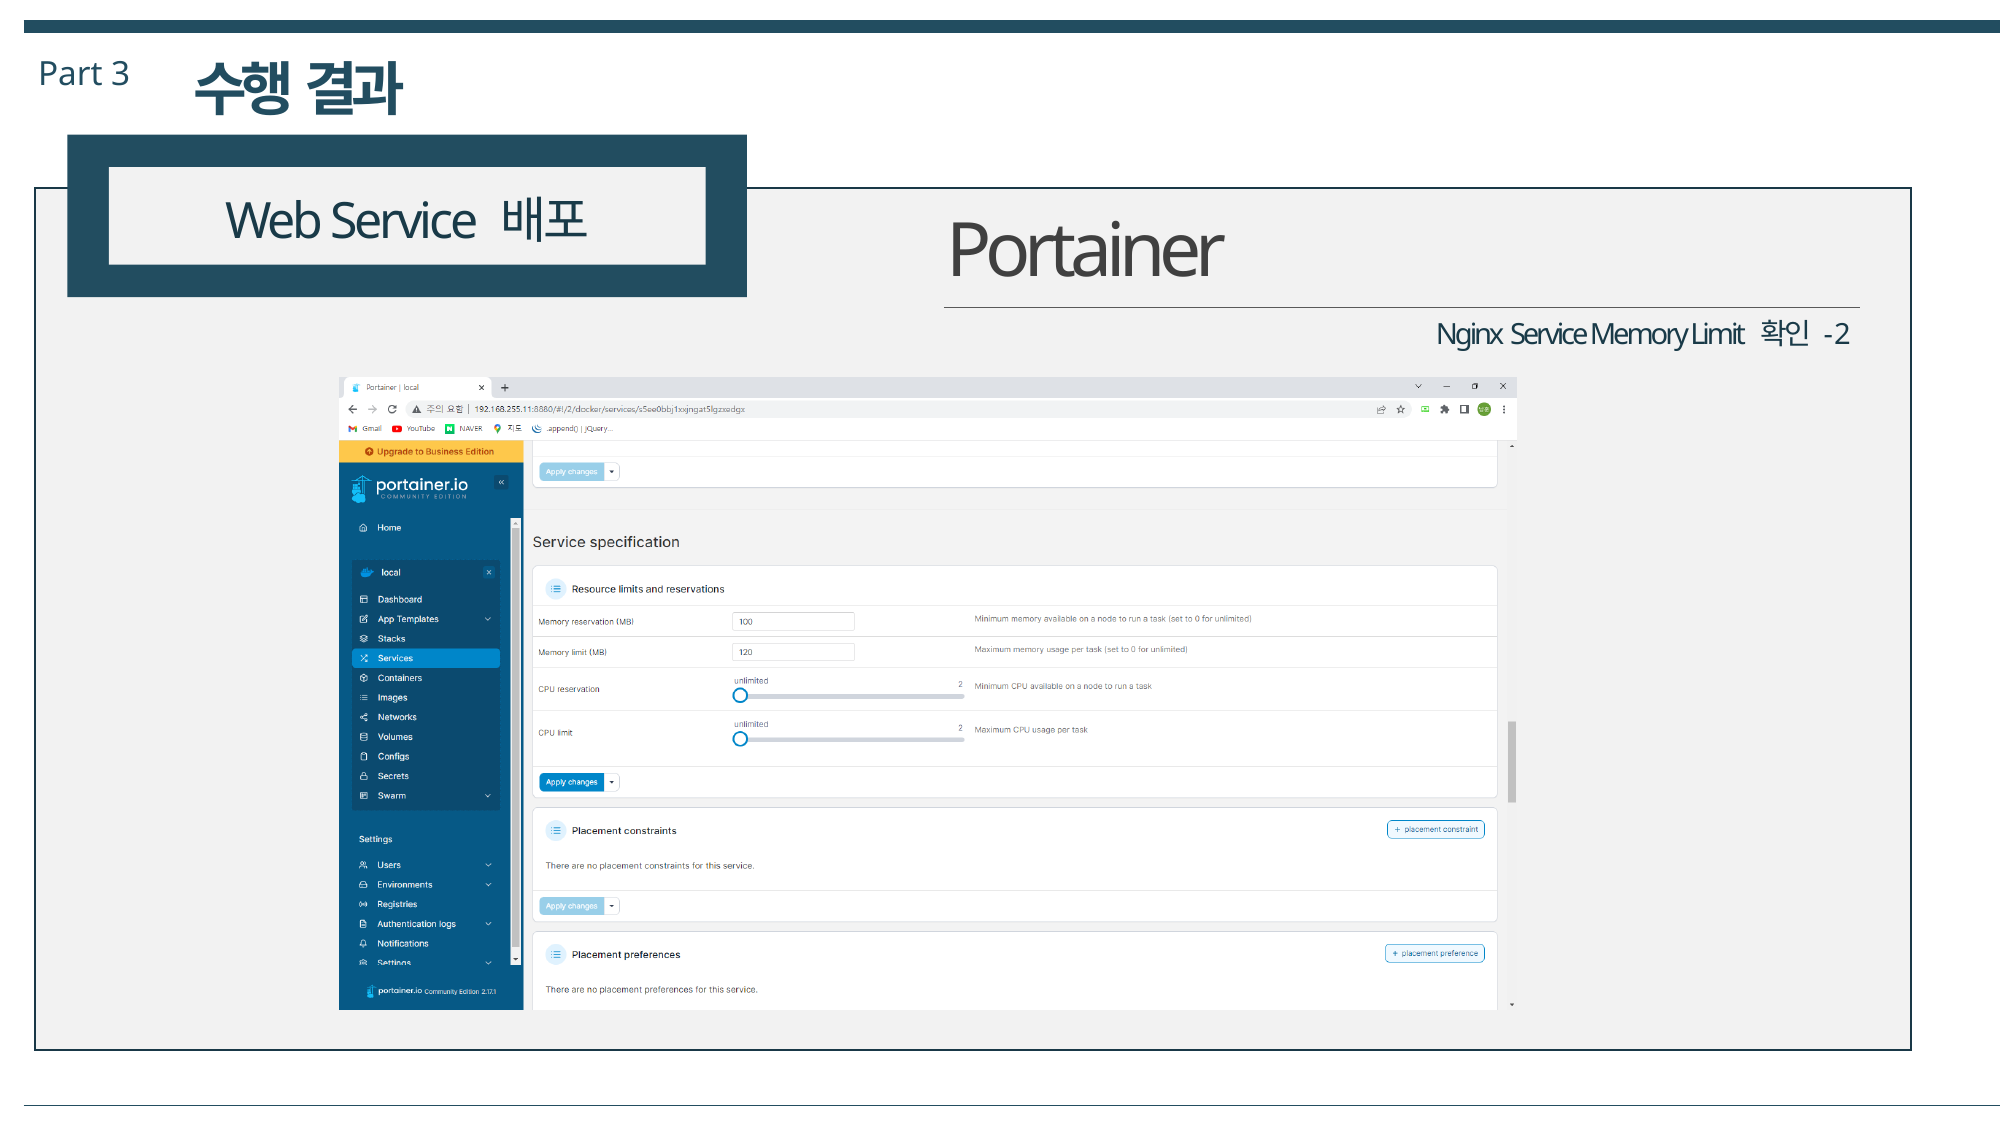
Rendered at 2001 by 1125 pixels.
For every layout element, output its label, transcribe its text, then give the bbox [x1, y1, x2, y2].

text_box [34, 187, 1912, 1051]
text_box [67, 134, 747, 298]
picture [339, 377, 1517, 1010]
text_box Portainer [931, 194, 1242, 300]
text_box Nginx Service Memory Limit 확인 - 2 [1421, 307, 1866, 358]
text_box Part 3 [23, 44, 146, 100]
text_box 수행 결과 [178, 44, 420, 130]
